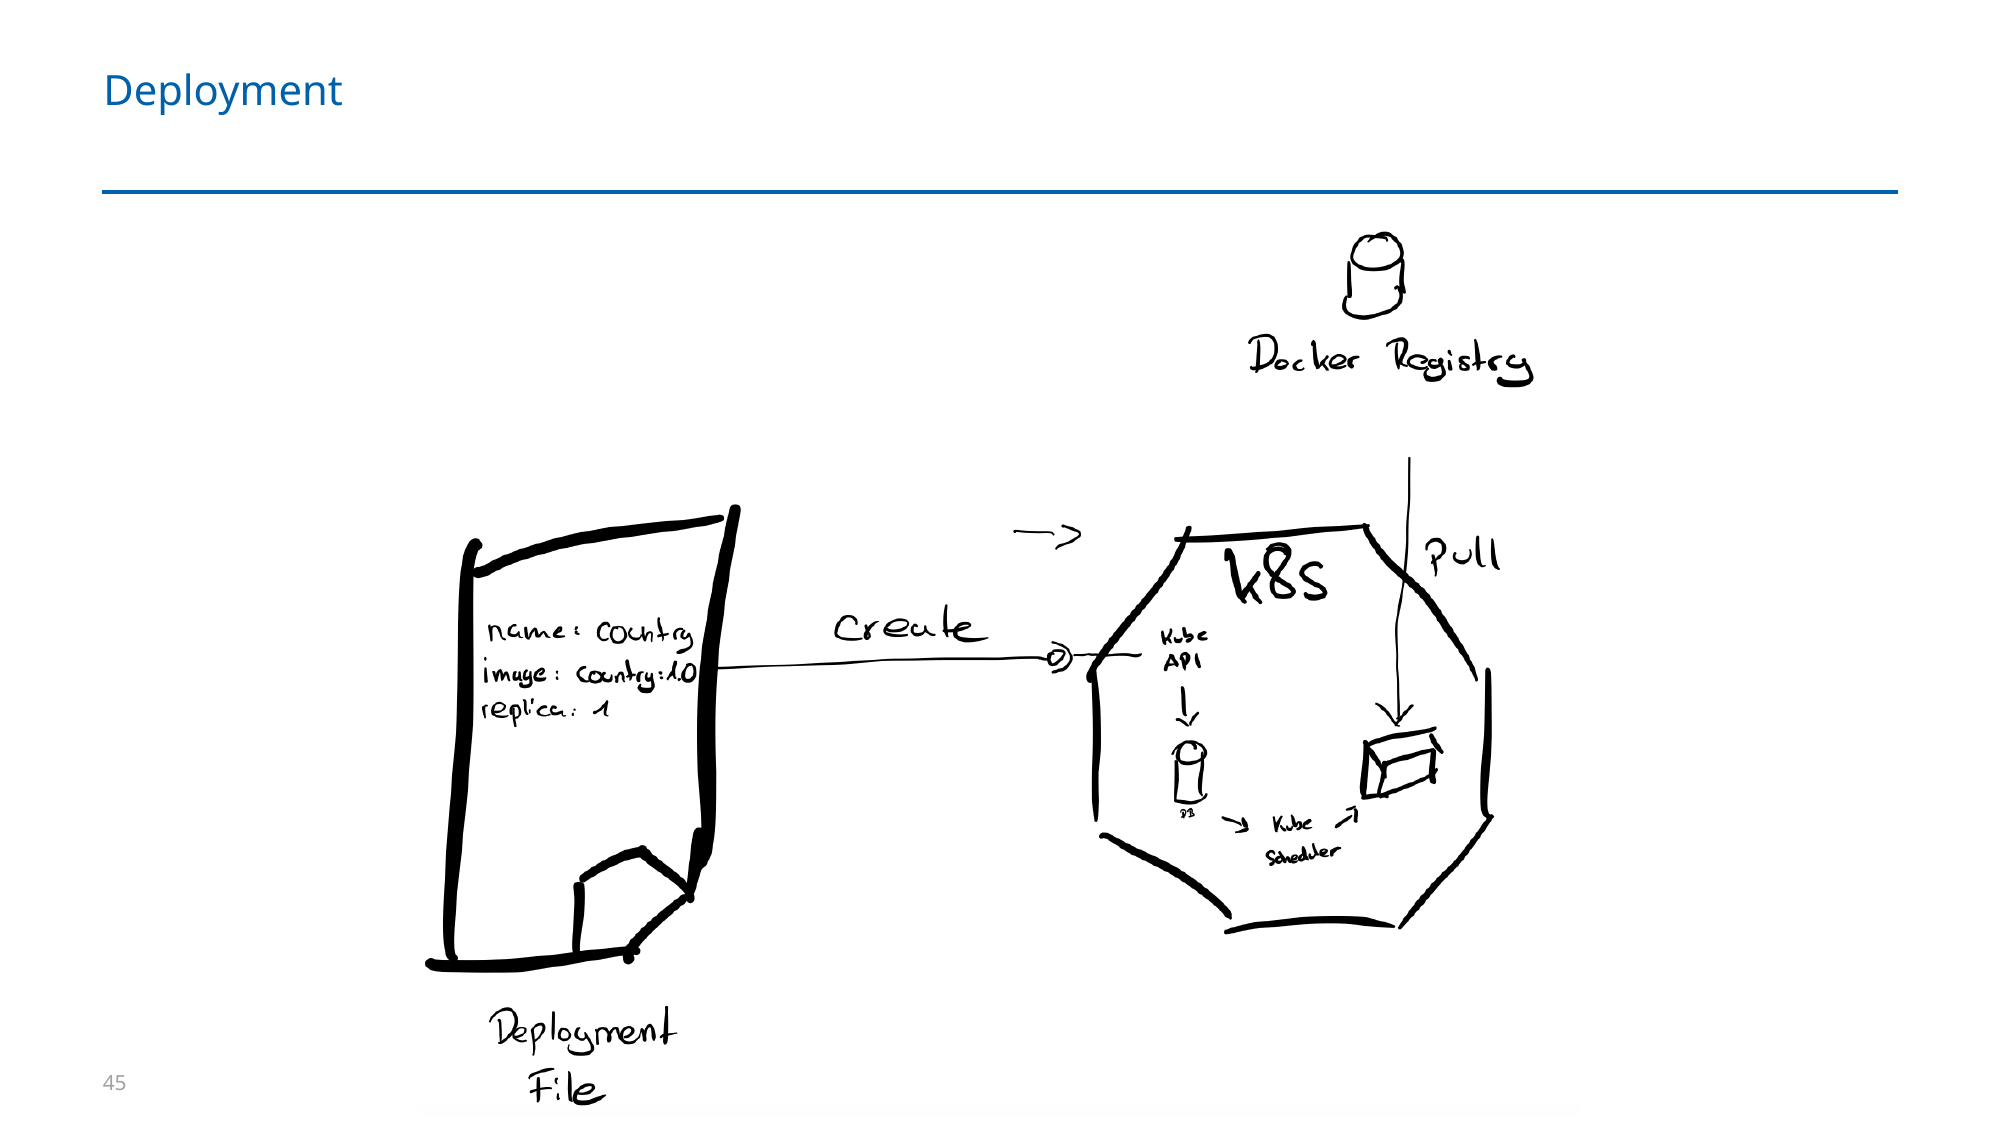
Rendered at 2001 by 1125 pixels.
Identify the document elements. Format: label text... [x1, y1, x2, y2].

title Deployment [103, 60, 1898, 117]
picture [418, 220, 1581, 1117]
slide_number 45 [102, 1065, 182, 1089]
